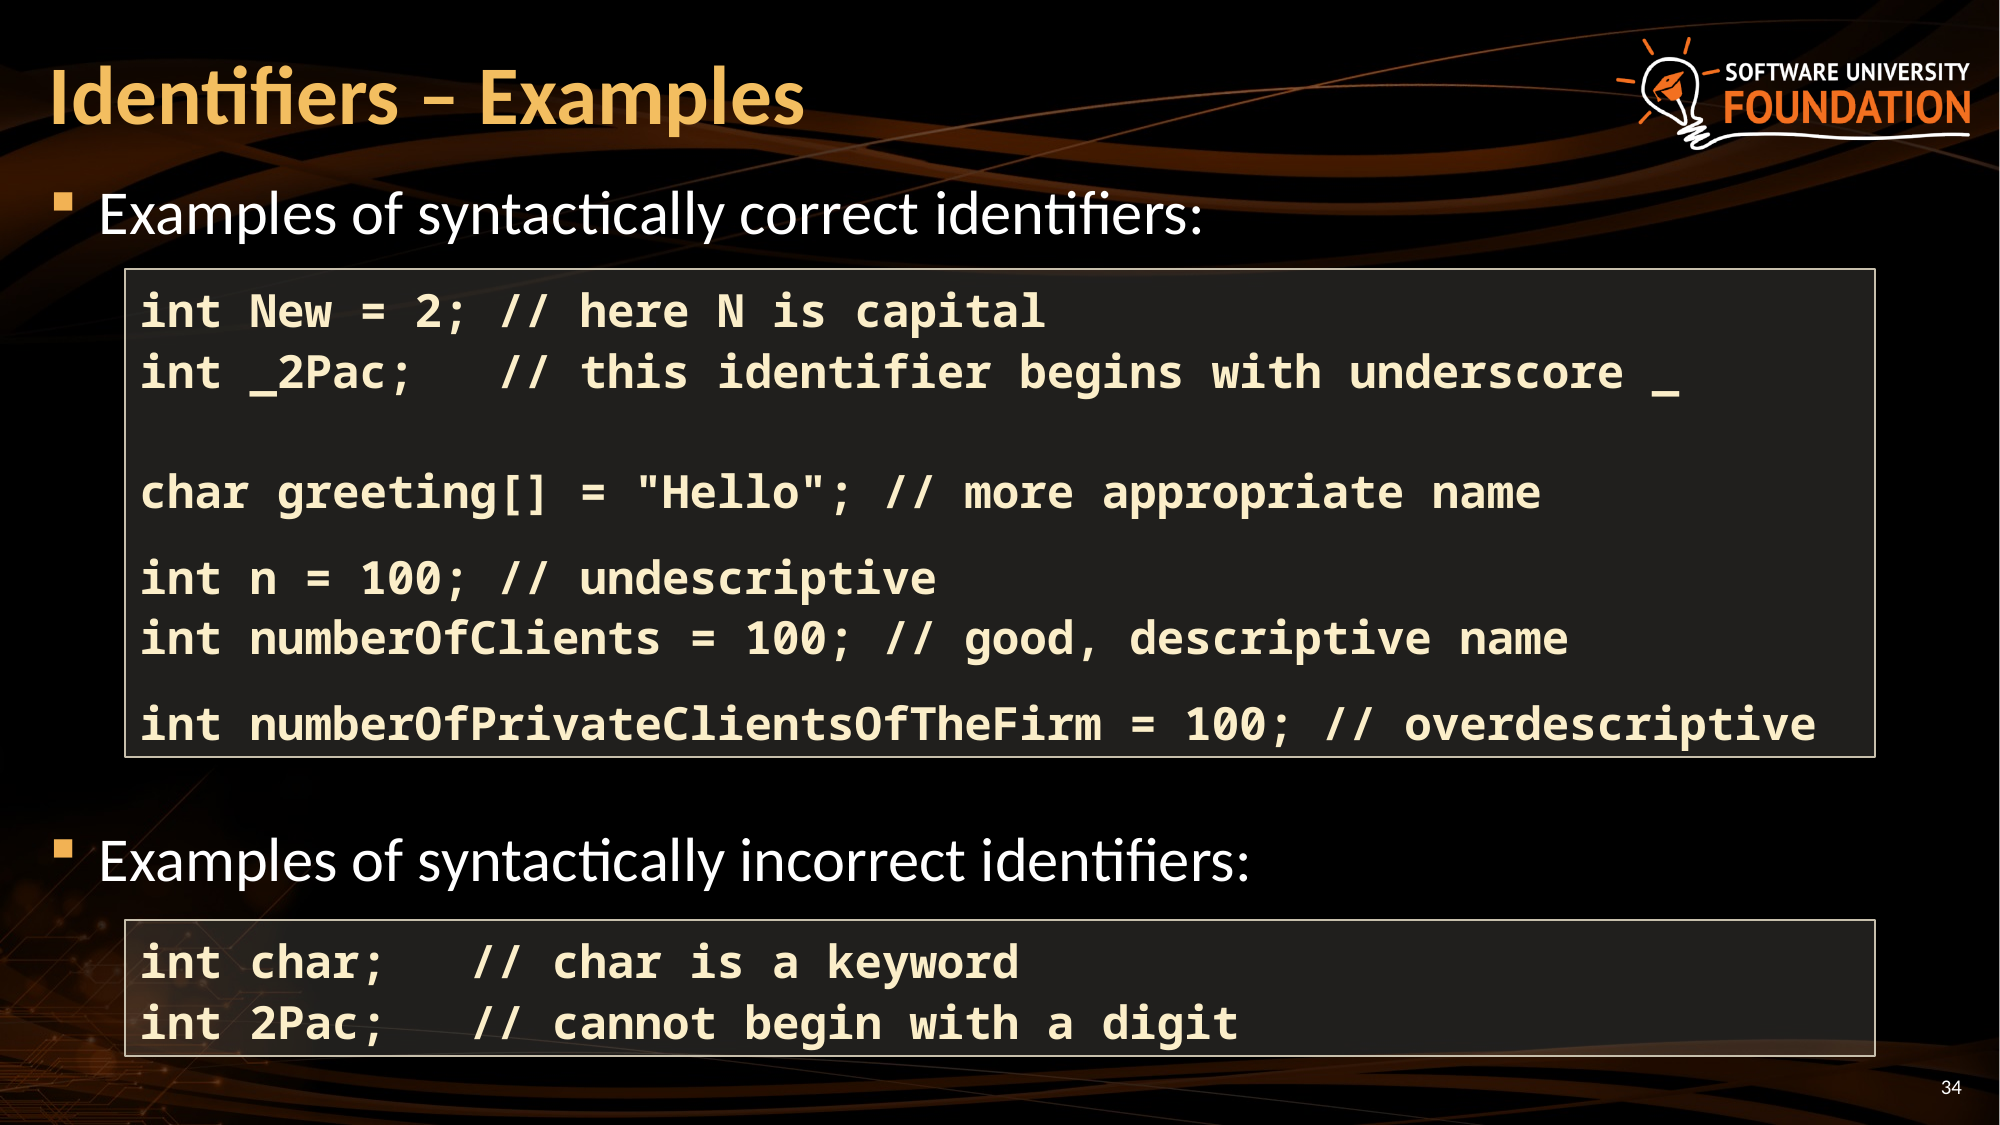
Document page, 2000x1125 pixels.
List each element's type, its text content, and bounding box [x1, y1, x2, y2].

text_box int char; // char is a keyword int 2Pac; // cannot begin with a digit [124, 920, 1875, 1056]
picture [0, 0, 2000, 1125]
title Identifiers – Examples [30, 6, 1602, 189]
text_box int New = 2; // here N is capital int _2Pac; // this identifier begins with underscore _ char greeting[] = "Hello"; // more appropriate name int n = 100; // undescriptive int numberOfClients = 100; // good, descriptive name int numberOfPrivateClientsOfTheFirm = 100; // overdescriptive [124, 268, 1875, 757]
list Examples of syntactically correct identifiers: Examples of syntactically incorrect identifiers: [31, 162, 1968, 1103]
